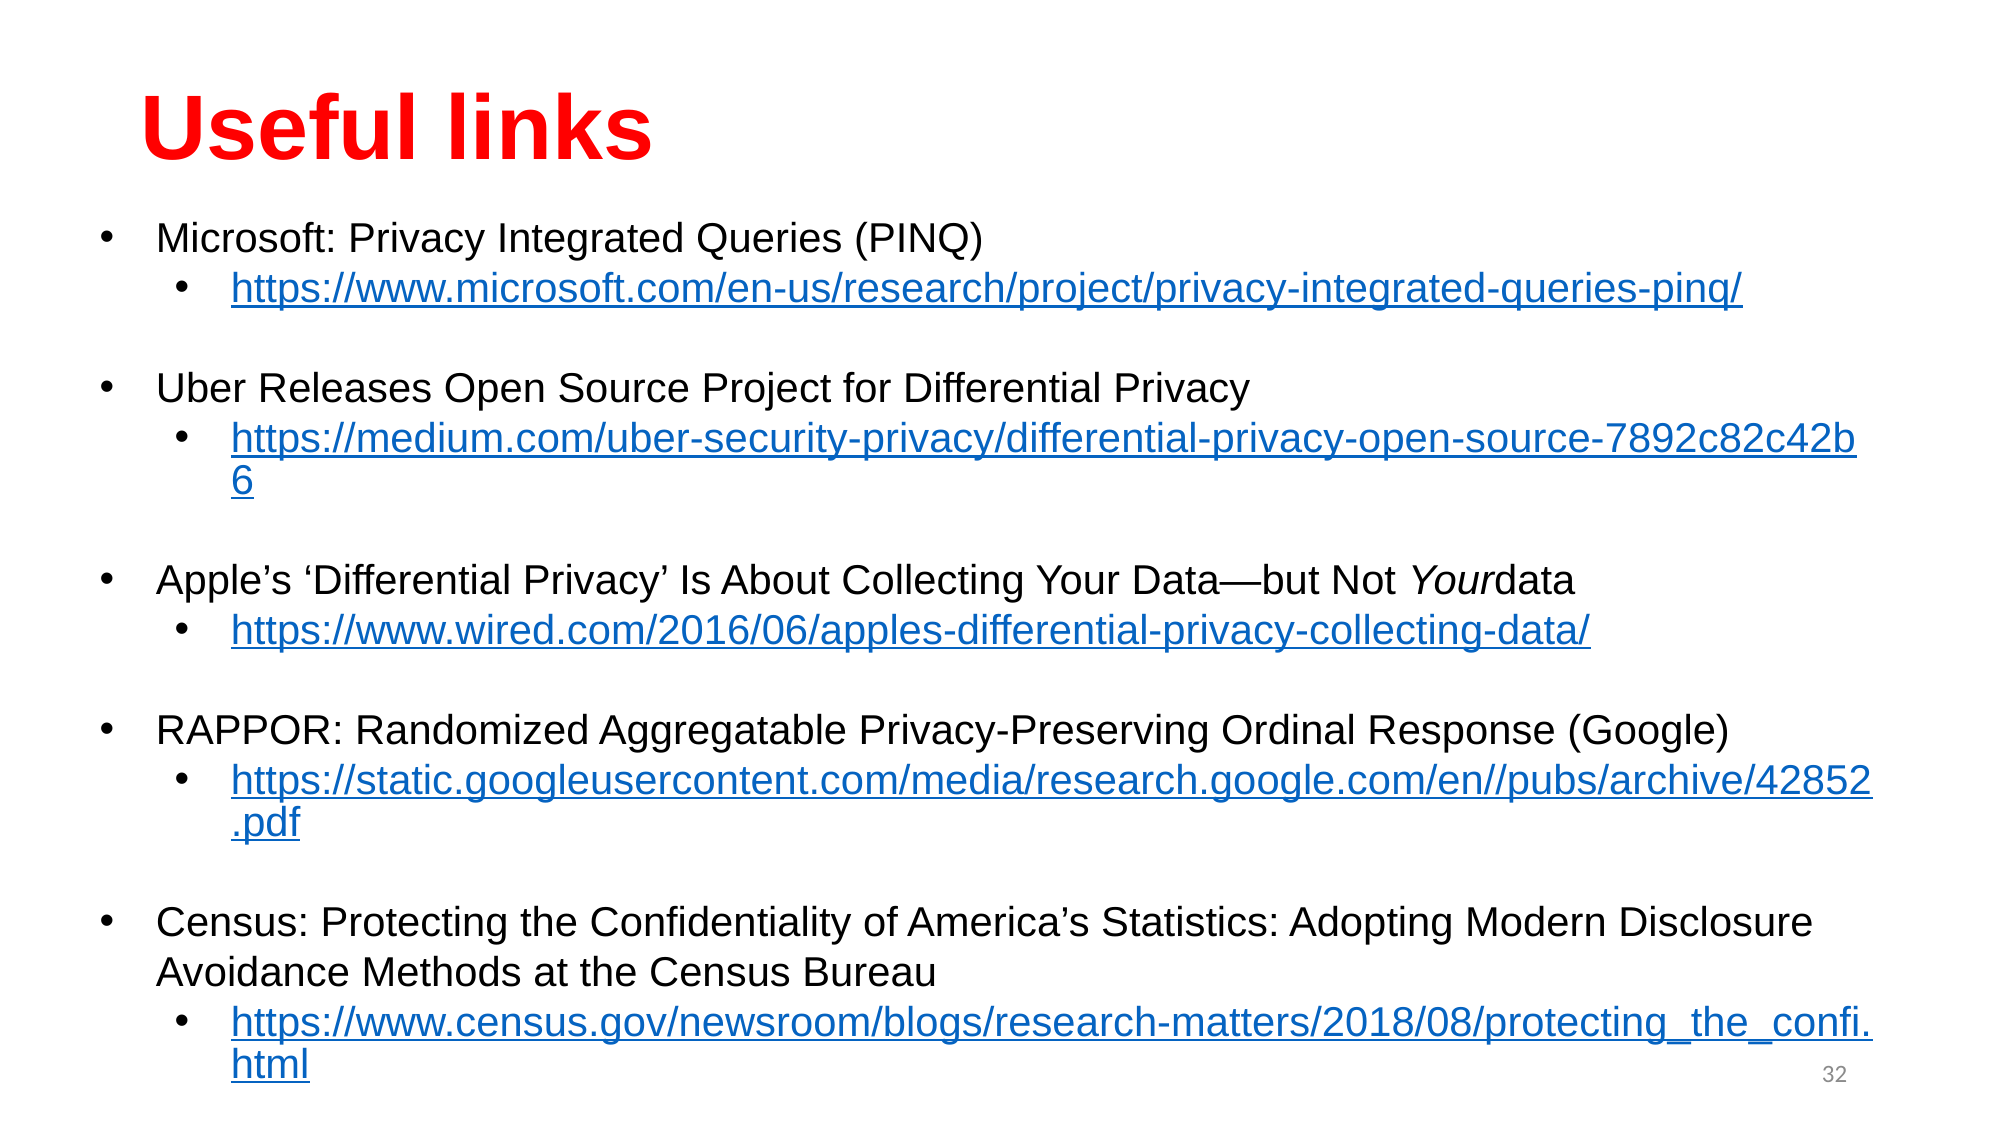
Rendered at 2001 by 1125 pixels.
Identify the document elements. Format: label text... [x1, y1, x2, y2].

slide_number 32 [1412, 1042, 1863, 1103]
text_box Microsoft: Privacy Integrated Queries (PINQ) https://www.microsoft.com/en-us/research/project/privacy-integrated-queries-pinq/ Uber Releases Open Source Project for Differential Privacy https://medium.com/uber-security-privacy/differential-privacy-open-source-7892c82c42b6 Apple’s ‘Differential Privacy’ Is About Collecting Your Data—but Not ​Yourdata https://www.wired.com/2016/06/apples-differential-privacy-collecting-data/ RAPPOR: Randomized Aggregatable Privacy-Preserving Ordinal Response (Google) https://static.googleusercontent.com/media/research.google.com/en//pubs/archive/42852.pdf Census: Protecting the Confidentiality of America’s Statistics: Adopting Modern Disclosure Avoidance Methods at the Census Bureau https://www.census.gov/newsroom/blogs/research-matters/2018/08/protecting_the_confi.html [84, 203, 1891, 969]
title Useful links [125, 20, 1850, 203]
